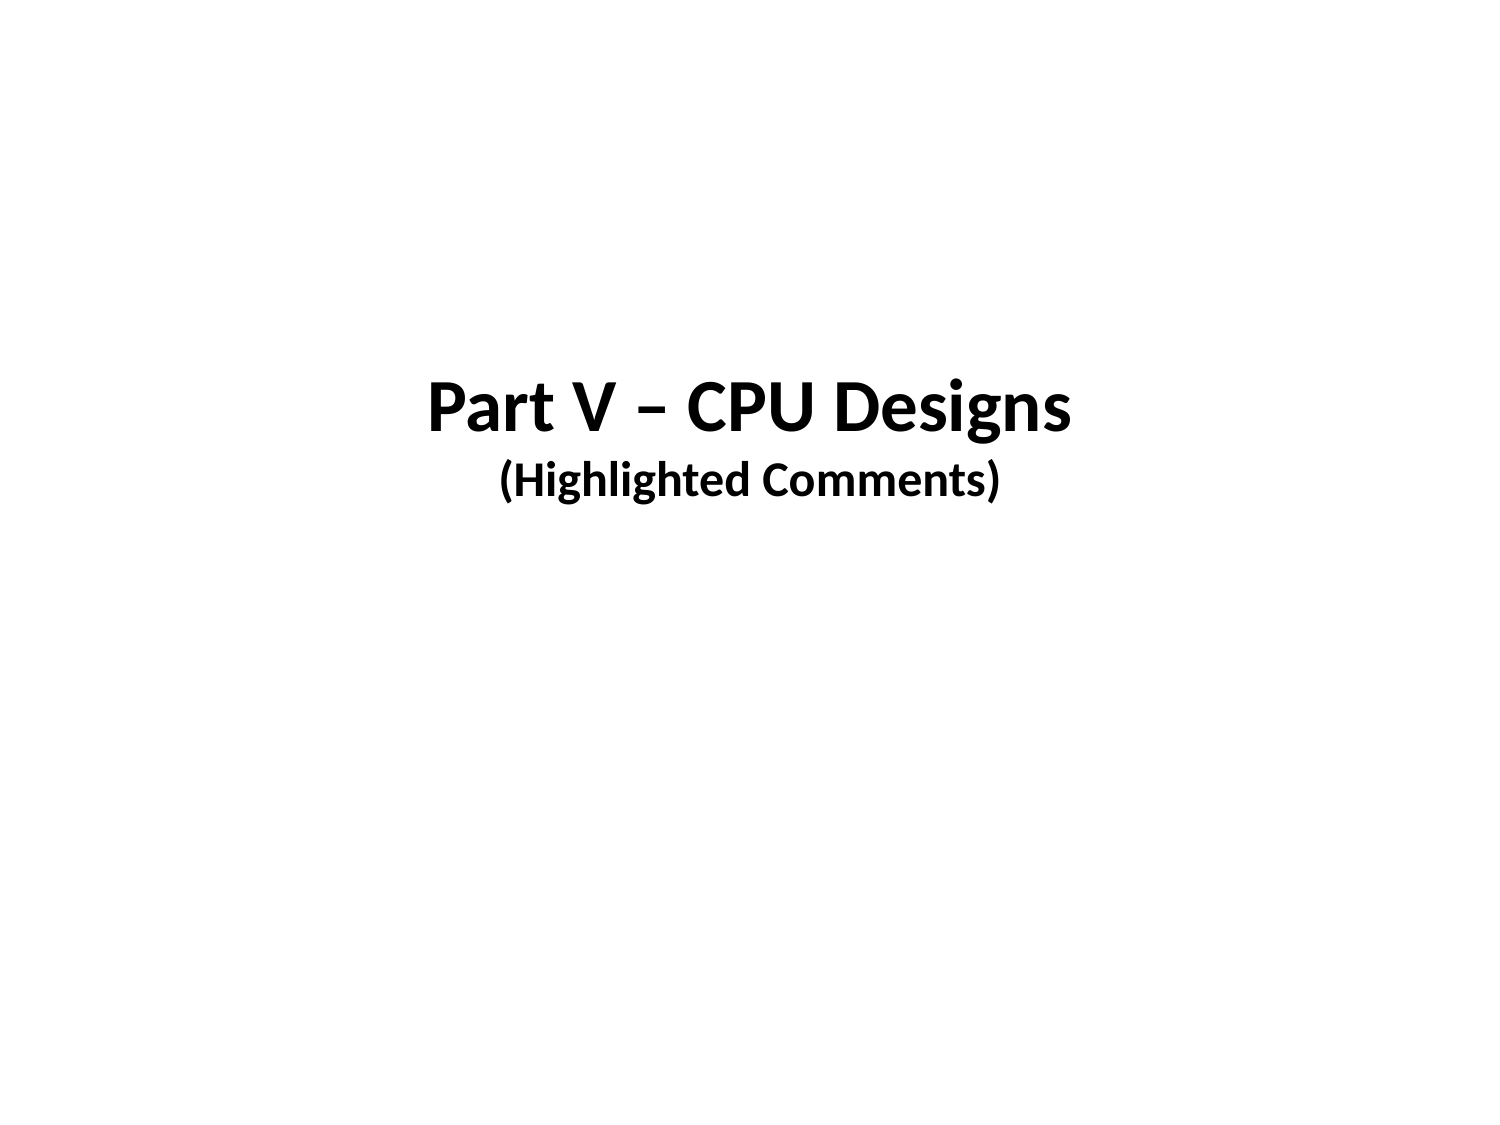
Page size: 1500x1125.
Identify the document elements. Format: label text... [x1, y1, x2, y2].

title Part V – CPU Designs (Highlighted Comments) [112, 349, 1388, 591]
